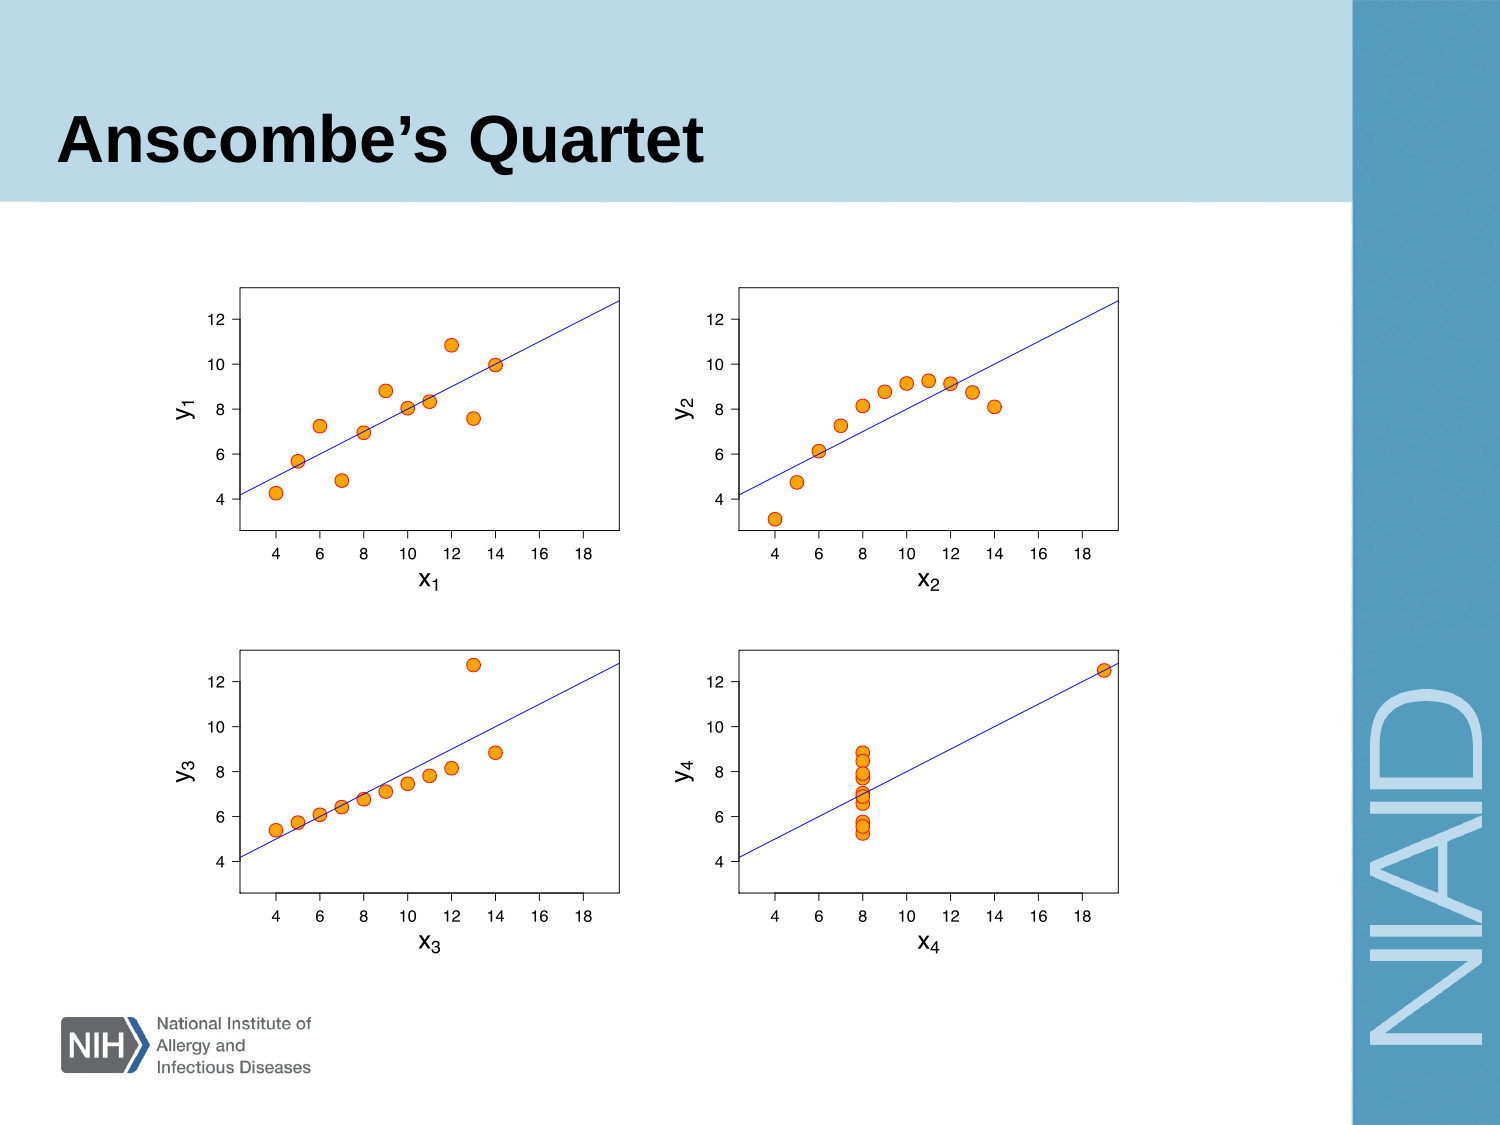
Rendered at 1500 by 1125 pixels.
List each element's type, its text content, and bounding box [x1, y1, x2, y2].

title Anscombe’s Quartet [37, 25, 1275, 176]
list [37, 250, 1276, 976]
picture [0, 0, 1500, 1125]
